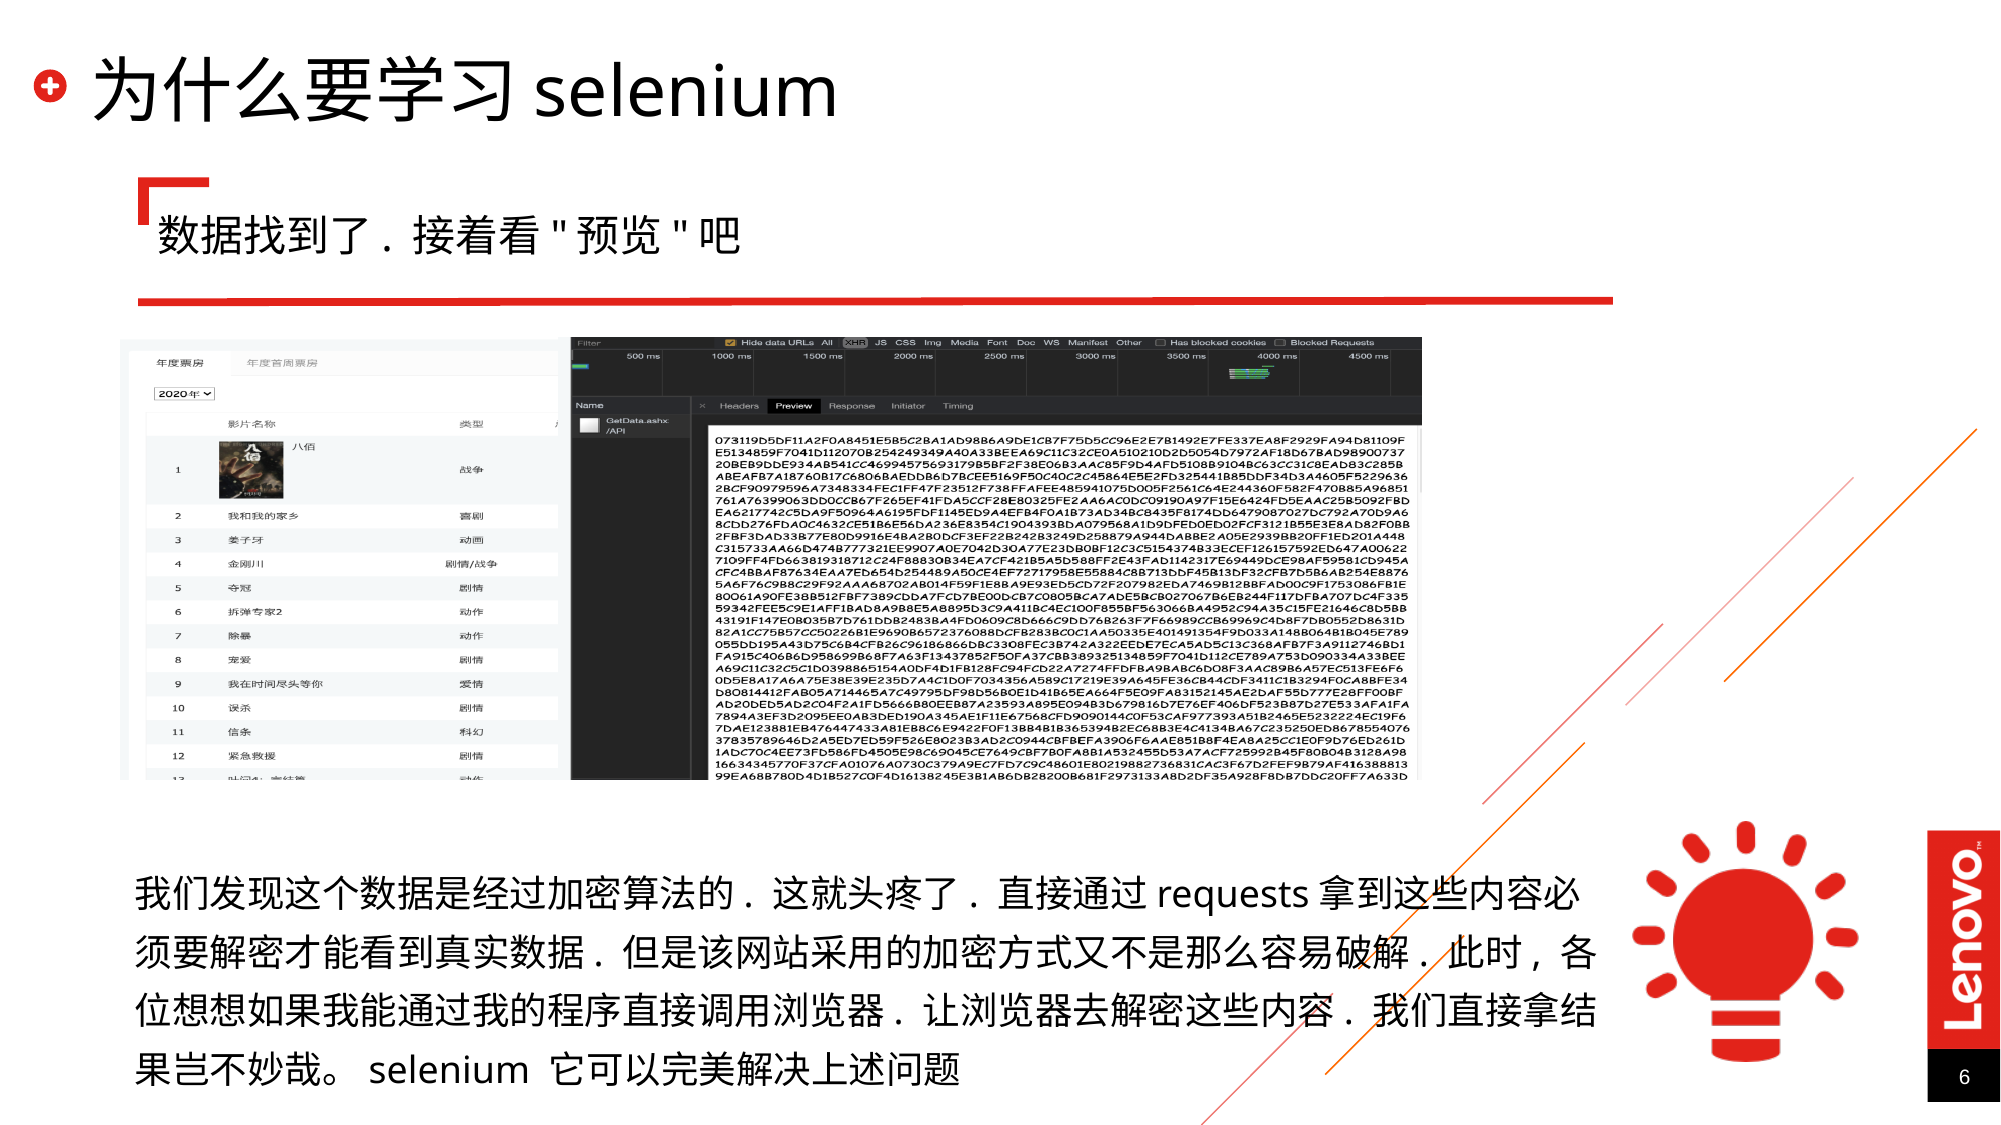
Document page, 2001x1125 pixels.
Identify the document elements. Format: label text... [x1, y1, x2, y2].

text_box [1723, 428, 1977, 682]
text_box 我们发现这个数据是经过加密算法的. 这就头疼了. 直接通过requests拿到这些内容必须要解密才能看到真实数据. 但是该网站采用的加密方式⼜不是那么容易破解. 此时, 各位想想如果我能通过我的程序直接调用浏览器. 让浏览器去解密这些内容. 我们直接拿结果岂不妙哉。selenium 它可以完美解决上述问题 [1338, 849, 1616, 1098]
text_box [1625, 477, 1854, 706]
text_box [1324, 935, 1465, 1075]
picture [119, 337, 1422, 780]
text_box 数据找到了. 接着看"预览"吧 [157, 189, 796, 279]
title 为什么要学习selenium [90, 45, 1907, 131]
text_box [1201, 993, 1334, 1125]
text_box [1358, 742, 1586, 970]
text_box [136, 175, 211, 227]
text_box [1482, 623, 1664, 805]
picture [1624, 821, 1866, 1063]
text_box 我们发现这个数据是经过加密算法的. 这就头疼了. 直接通过requests拿到这些内容必须要解密才能看到真实数据. 但是该网站采用的加密方式⼜不是那么容易破解. 此时, 各位想想如果我能通过我的程序直接调用浏览器. 让浏览器去解密这些内容. 我们直接拿结果岂不妙哉。selenium 它可以完美解决上述问题 [120, 849, 1353, 1098]
picture [1928, 831, 2000, 1049]
